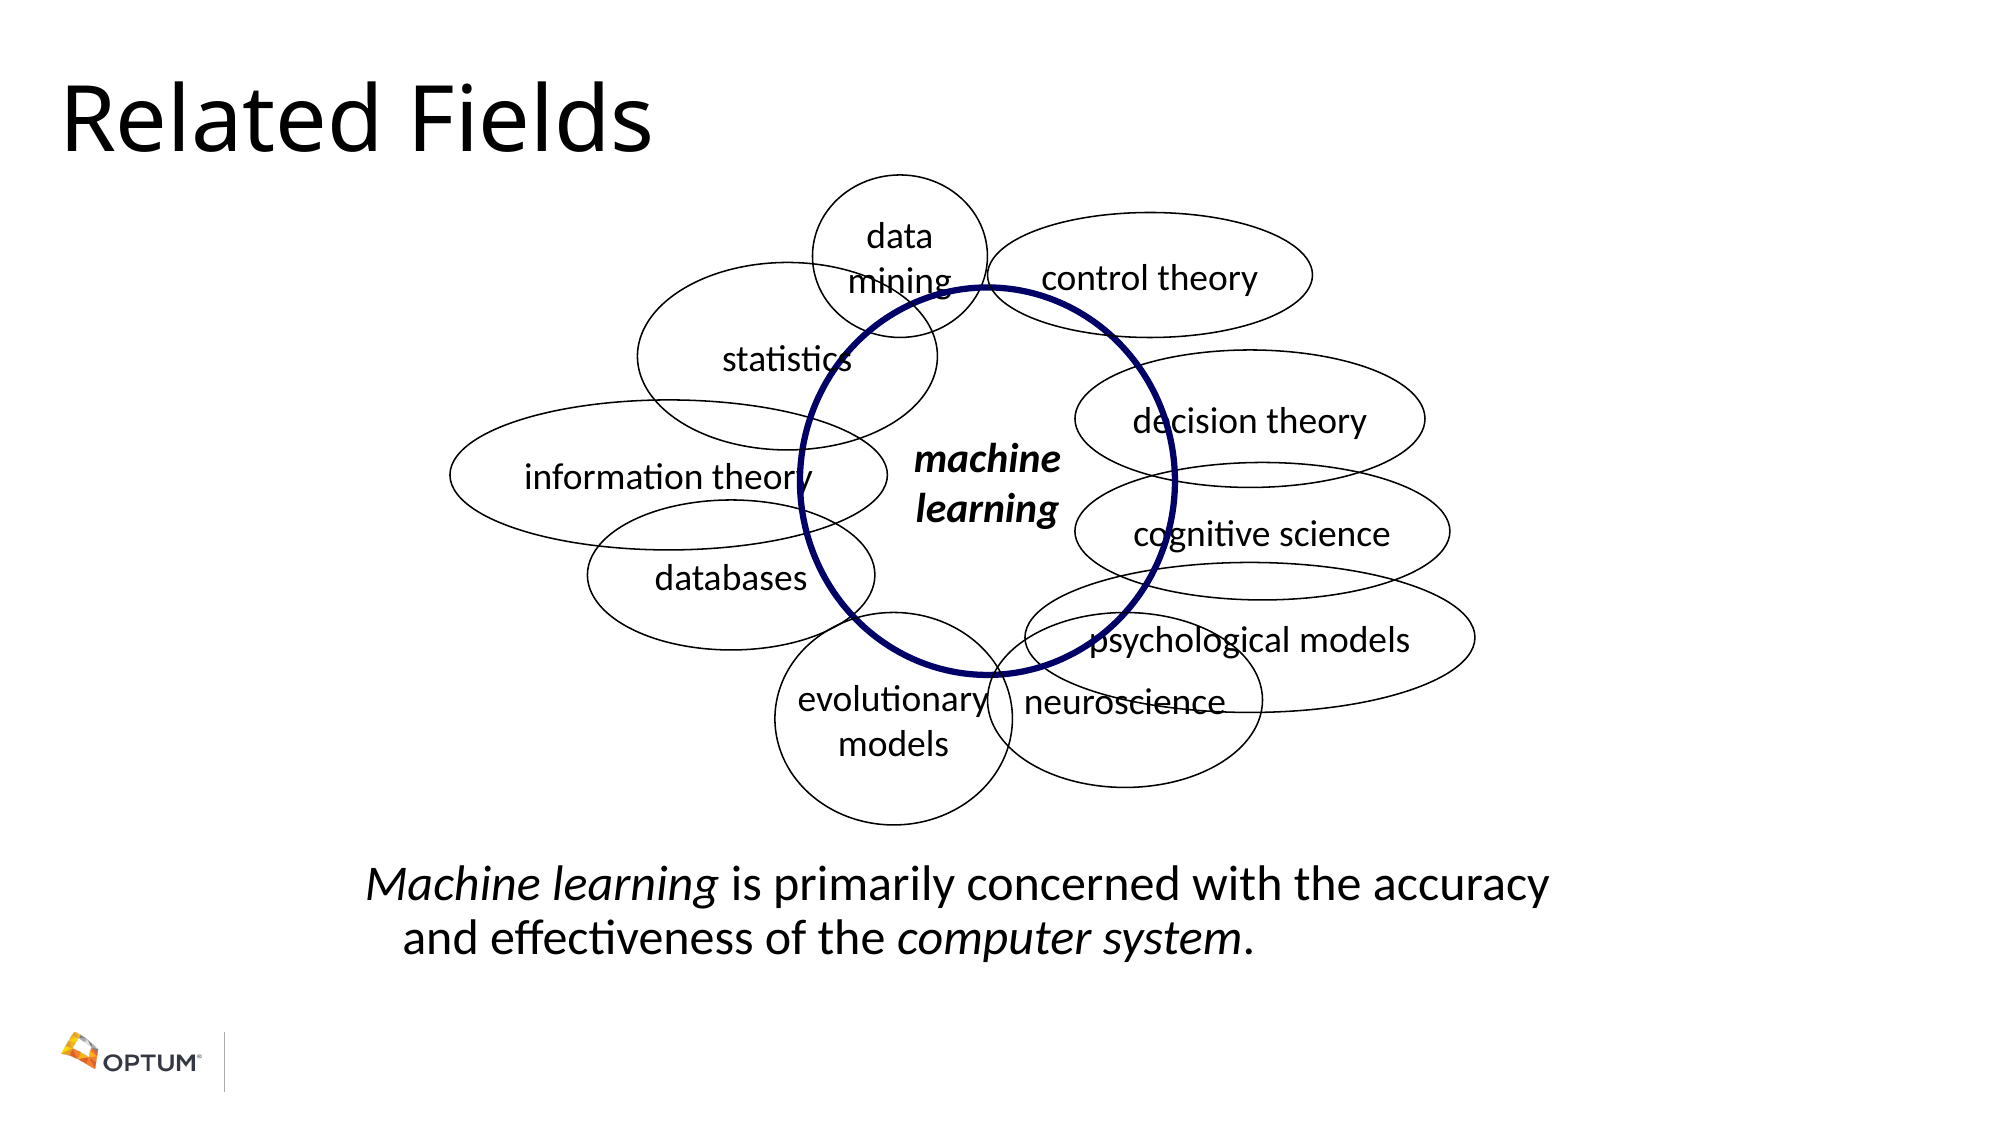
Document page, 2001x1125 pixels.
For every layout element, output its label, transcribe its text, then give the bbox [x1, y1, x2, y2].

text_box Machine learning is primarily concerned with the accuracy and effectiveness of the computer system. [350, 849, 1650, 1013]
text_box data mining [812, 174, 988, 303]
text_box information theory [449, 400, 802, 546]
text_box control theory [987, 212, 1313, 338]
text_box psychological models [1127, 580, 1475, 713]
text_box evolutionary models [774, 612, 1013, 825]
text_box decision theory [1139, 349, 1426, 488]
text_box statistics [637, 262, 938, 450]
text_box databases [587, 499, 852, 650]
title Related Fields [44, 47, 1957, 196]
text_box neuroscience [998, 612, 1263, 788]
text_box machine learning [799, 287, 1175, 666]
text_box cognitive science [1146, 472, 1450, 600]
